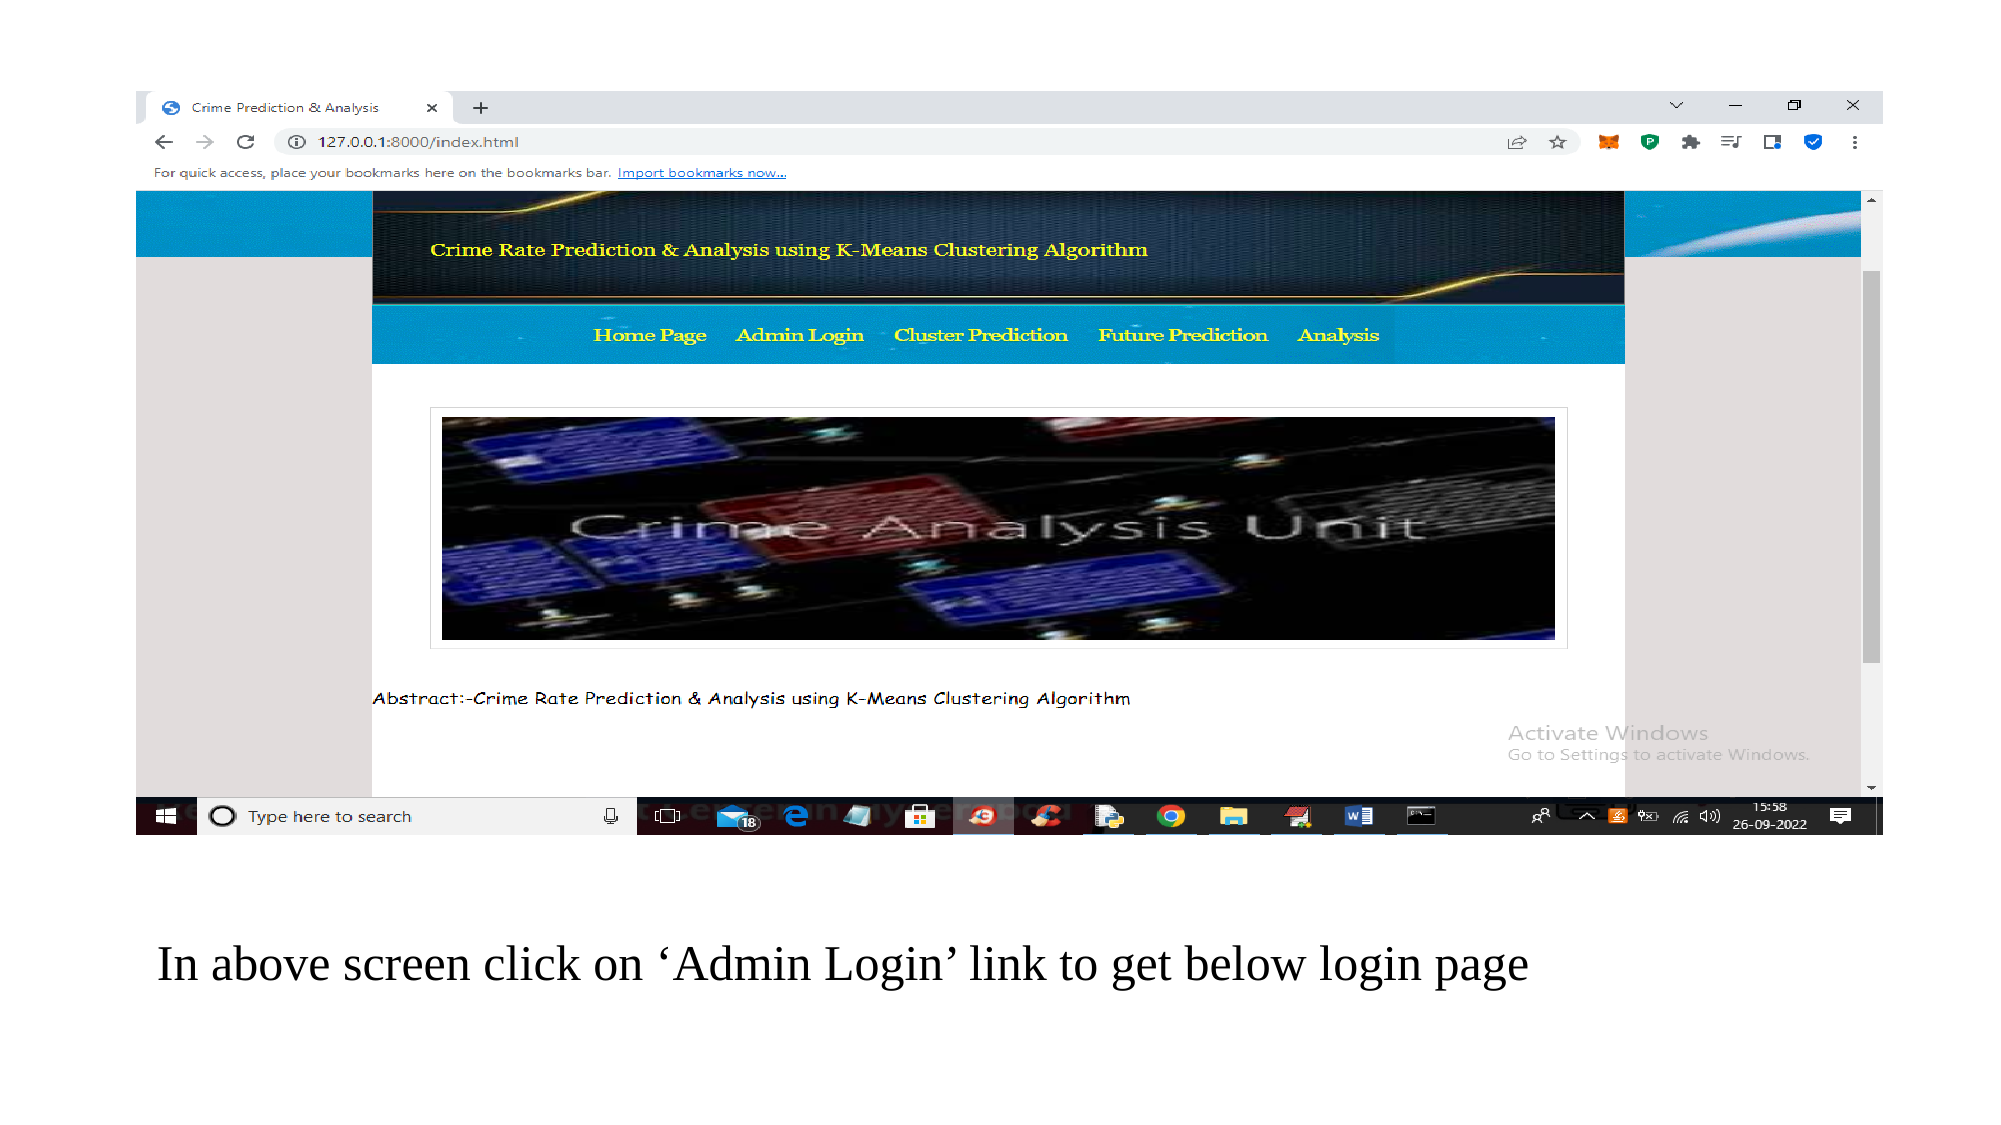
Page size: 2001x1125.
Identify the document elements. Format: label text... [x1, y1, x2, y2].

text_box In above screen click on ‘Admin Login’ link to get below login page [142, 923, 1545, 1058]
picture [136, 91, 1883, 835]
